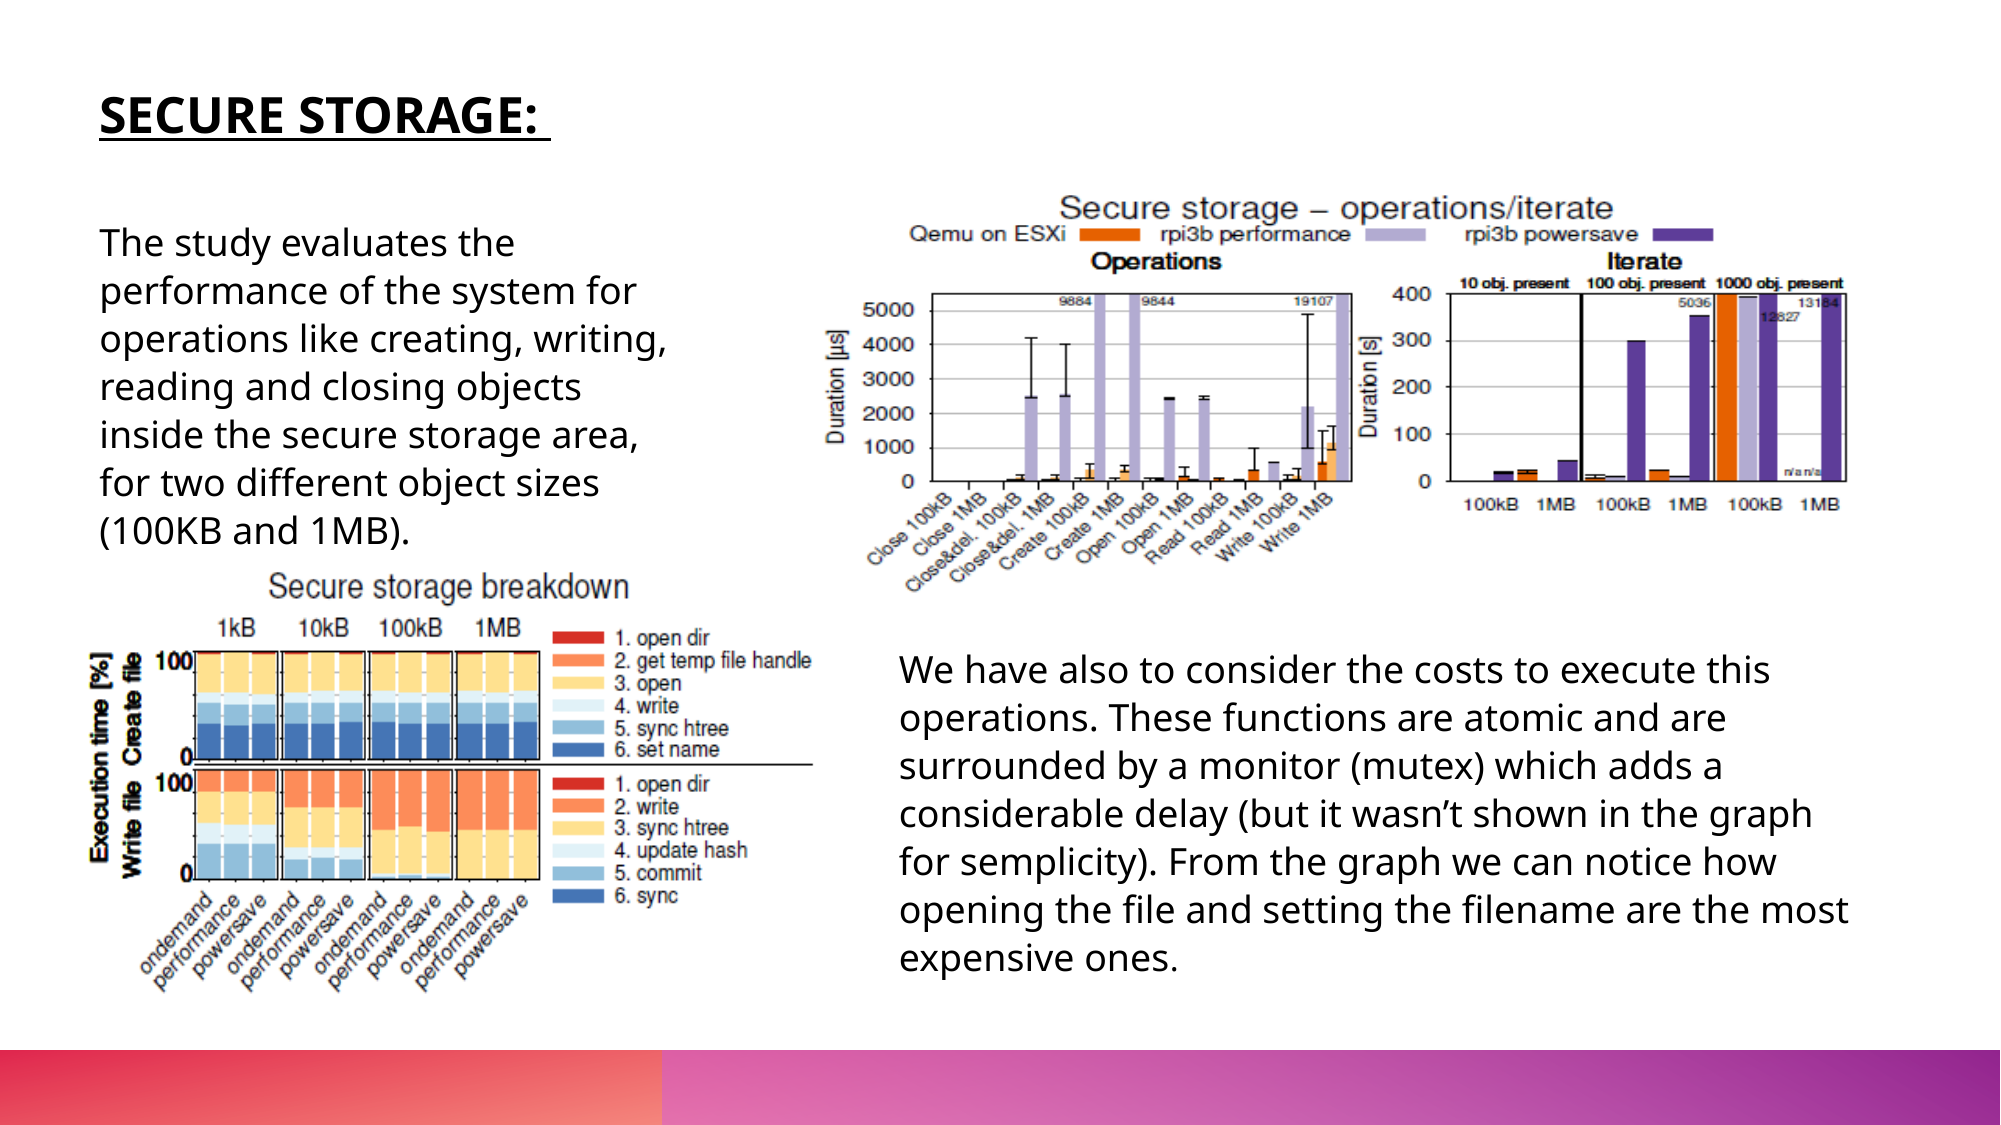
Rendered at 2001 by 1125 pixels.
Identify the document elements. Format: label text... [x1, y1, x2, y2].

picture [84, 172, 1979, 1011]
text_box The study evaluates the performance of the system for operations like creating, writing, reading and closing objects inside the secure storage area, for two different object sizes (100KB and 1MB). [84, 207, 709, 560]
text_box We have also to consider the costs to execute this operations. These functions are atomic and are surrounded by a monitor (mutex) which adds a considerable delay (but it wasn’t shown in the graph for semplicity). From the graph we can notice how opening the file and setting the filename are the most expensive ones. [884, 635, 1885, 987]
text_box SECURE STORAGE: [84, 76, 1189, 152]
